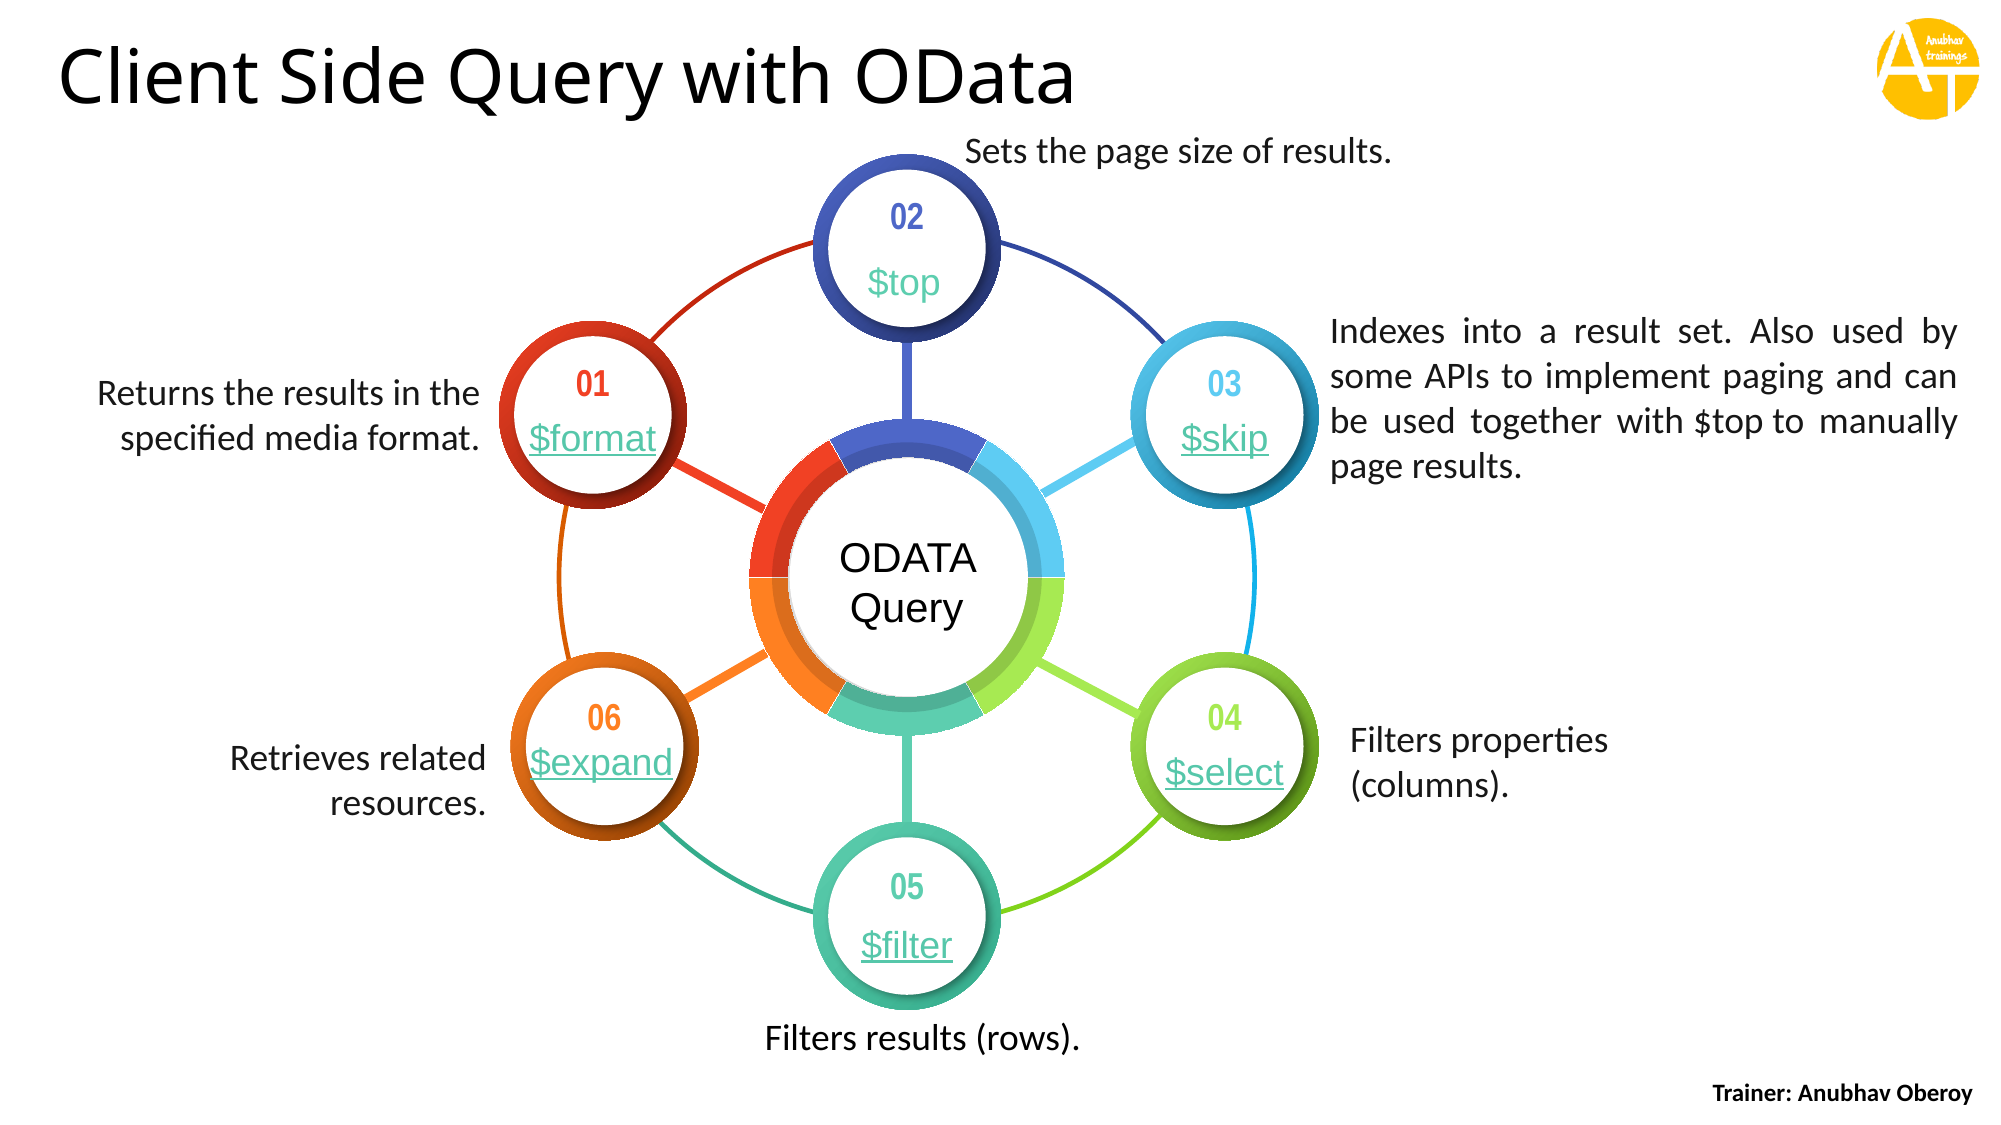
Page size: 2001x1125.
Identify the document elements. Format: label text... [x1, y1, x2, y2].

text_box Client Side Query with OData [42, 30, 1896, 148]
text_box Retrieves related resources. [124, 725, 498, 831]
picture [1866, 11, 1985, 128]
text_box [498, 154, 1319, 1010]
text_box Filters properties (columns). [1335, 707, 1753, 813]
footer Trainer: Anubhav Oberoy [1660, 1074, 2000, 1108]
text_box Sets the page size of results. [950, 148, 1550, 179]
text_box Indexes into a result set. Also used by some APIs to implement paging and can be used together with $top to manually page results. [1319, 298, 1974, 494]
text_box Filters results (rows). [750, 1010, 1250, 1065]
text_box Returns the results in the specified media format. [42, 361, 496, 466]
